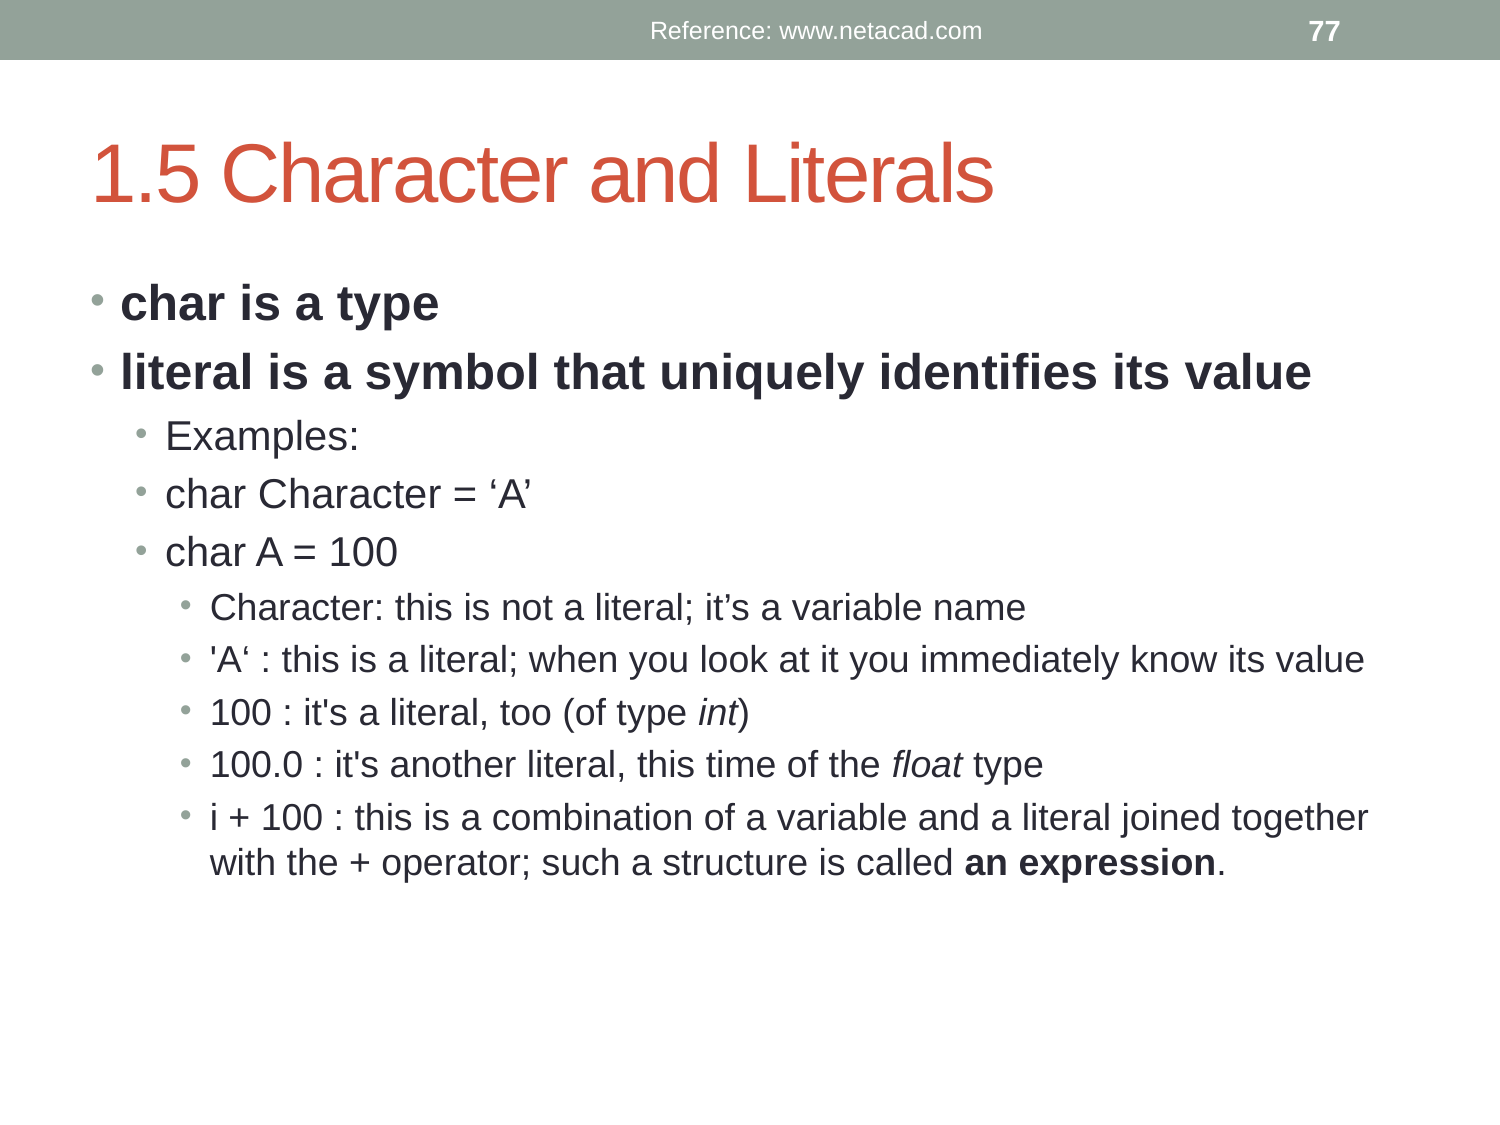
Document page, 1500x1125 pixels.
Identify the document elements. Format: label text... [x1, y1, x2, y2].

footer Reference: www.netacad.com [395, 3, 1238, 57]
list char is a type literal is a symbol that uniquely identifies its value Examples: char Character = ‘A’ char A = 100 Character: this is not a literal; it’s a variable name 'A‘ : this is a literal; when you look at it you immediately know its value 100 : it's a literal, too (of type int) 100.0 : it's another literal, this time of the float type i + 100 : this is a combination of a variable and a literal joined together with the + operator; such a structure is called an expression. [75, 262, 1425, 1063]
slide_number 77 [1293, 3, 1469, 57]
title 1.5 Character and Literals [75, 87, 1425, 250]
